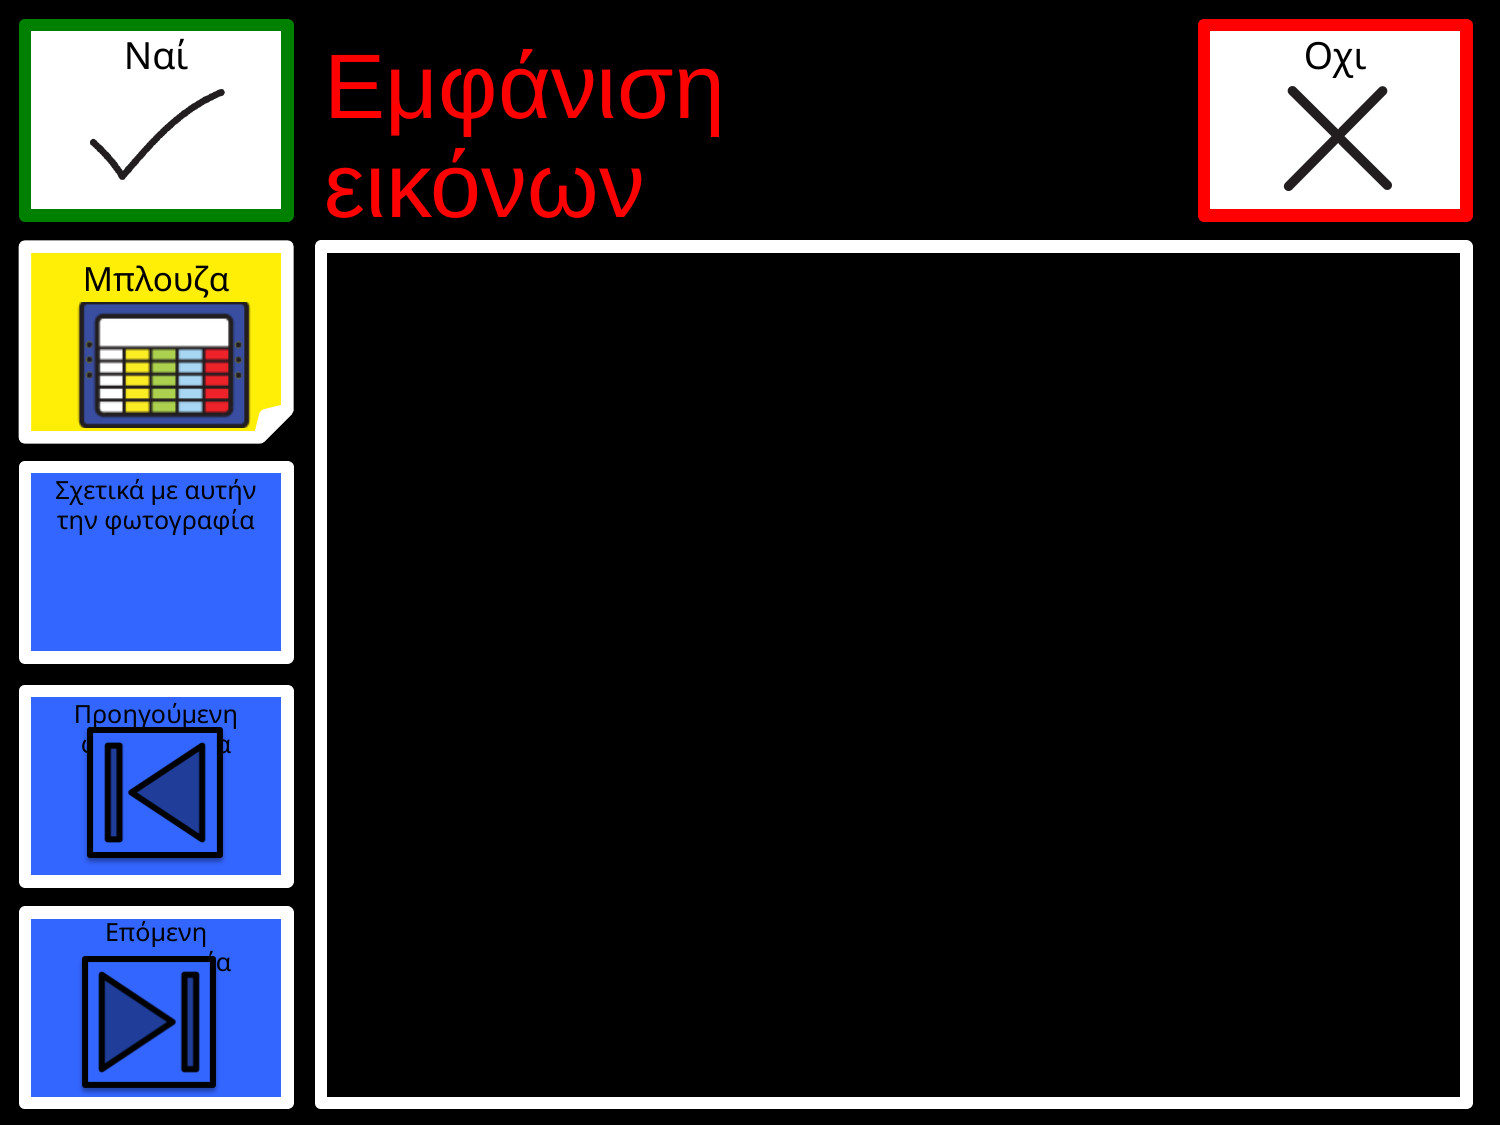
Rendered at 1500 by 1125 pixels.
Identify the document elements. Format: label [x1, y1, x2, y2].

text_box [24, 466, 288, 658]
title [324, 36, 857, 241]
picture [80, 723, 230, 870]
text_box [1203, 24, 1467, 216]
text_box [24, 245, 289, 439]
picture [1274, 74, 1403, 203]
picture [75, 953, 223, 1100]
picture [62, 301, 267, 429]
text_box [24, 24, 288, 216]
picture [74, 53, 238, 216]
text_box [320, 246, 1467, 1104]
text_box [24, 690, 288, 882]
text_box [24, 909, 288, 1104]
